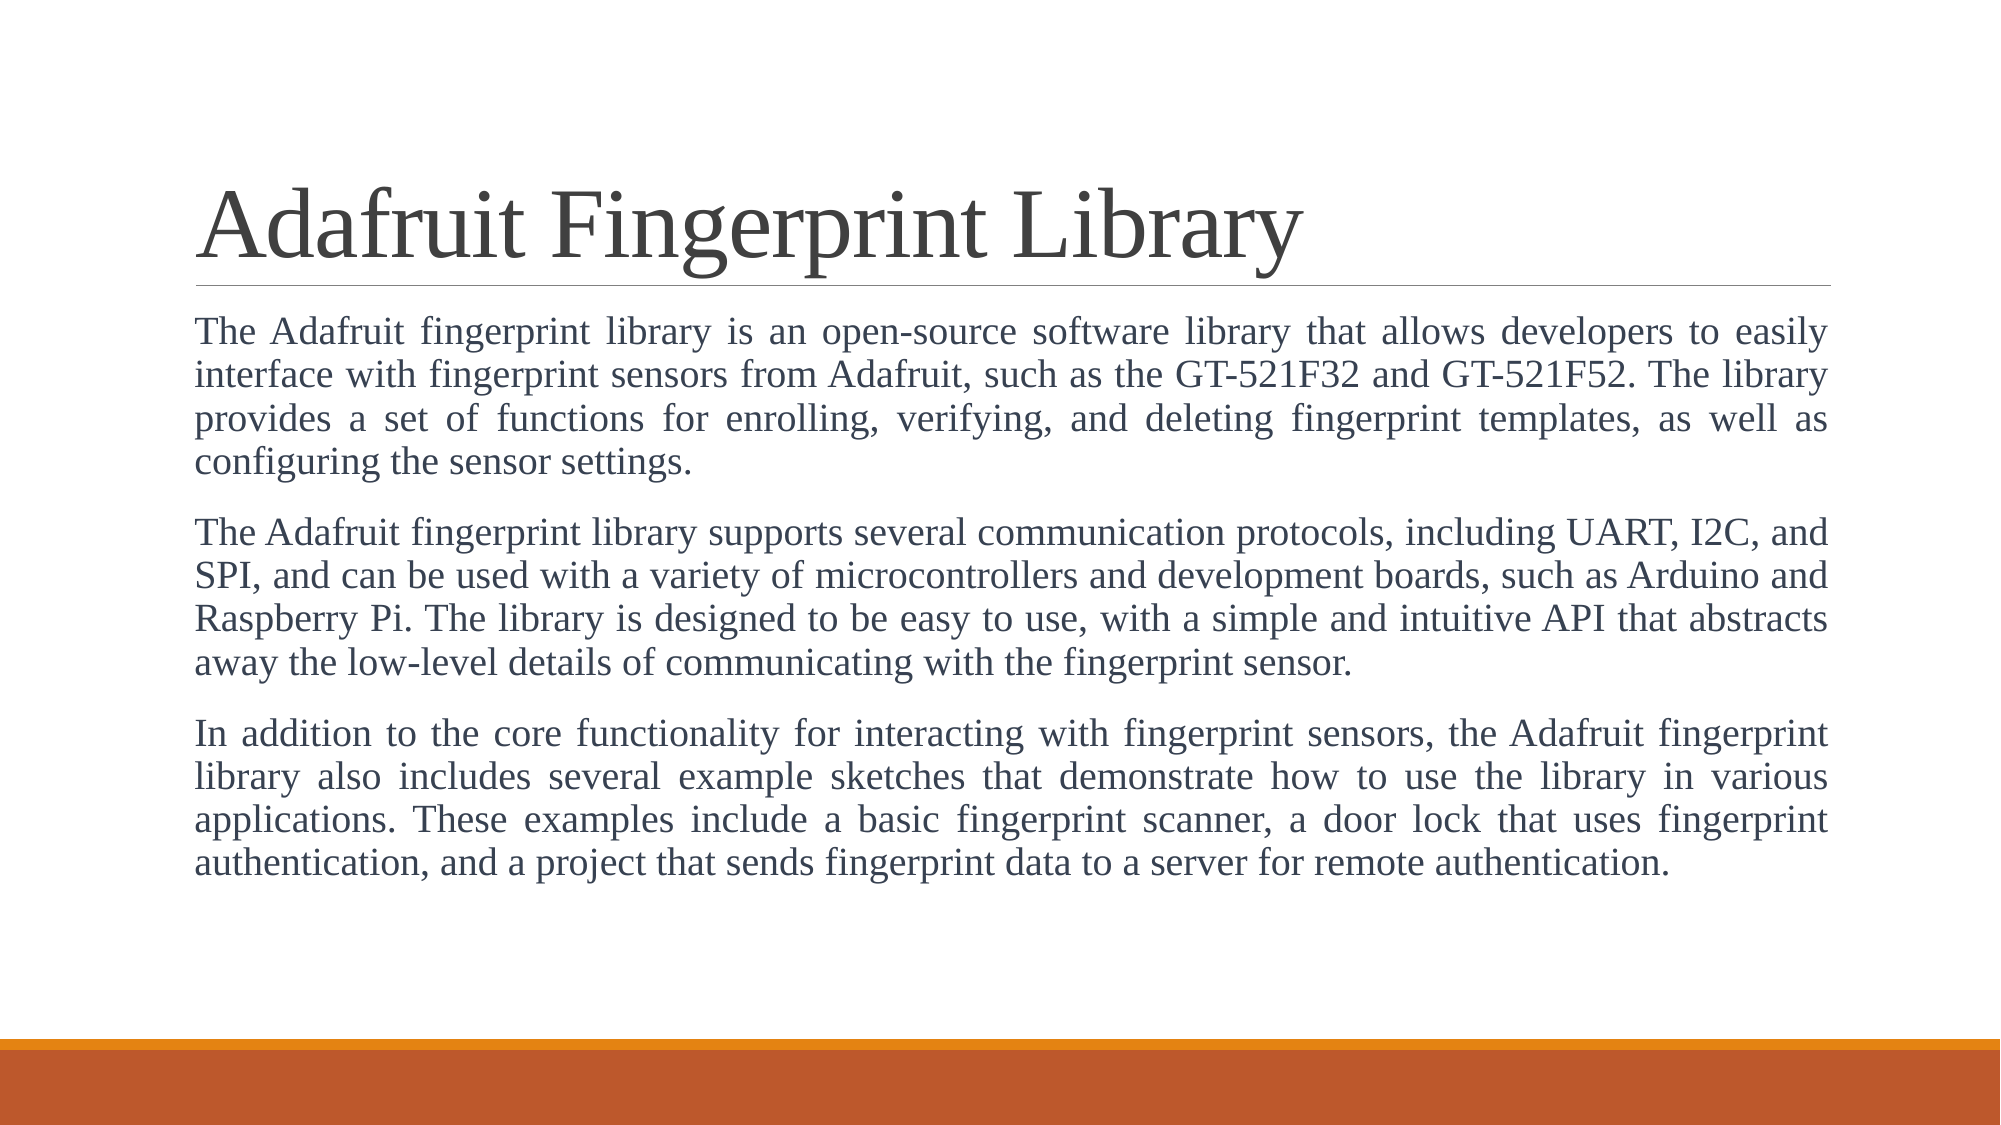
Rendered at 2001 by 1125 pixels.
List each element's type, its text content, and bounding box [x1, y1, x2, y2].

list The Adafruit fingerprint library is an open-source software library that allows developers to easily interface with fingerprint sensors from Adafruit, such as the GT-521F32 and GT-521F52. The library provides a set of functions for enrolling, verifying, and deleting fingerprint templates, as well as configuring the sensor settings. The Adafruit fingerprint library supports several communication protocols, including UART, I2C, and SPI, and can be used with a variety of microcontrollers and development boards, such as Arduino and Raspberry Pi. The library is designed to be easy to use, with a simple and intuitive API that abstracts away the low-level details of communicating with the fingerprint sensor. In addition to the core functionality for interacting with fingerprint sensors, the Adafruit fingerprint library also includes several example sketches that demonstrate how to use the library in various applications. These examples include a basic fingerprint scanner, a door lock that uses fingerprint authentication, and a project that sends fingerprint data to a server for remote authentication. [180, 302, 1830, 963]
title Adafruit Fingerprint Library [180, 140, 1830, 285]
